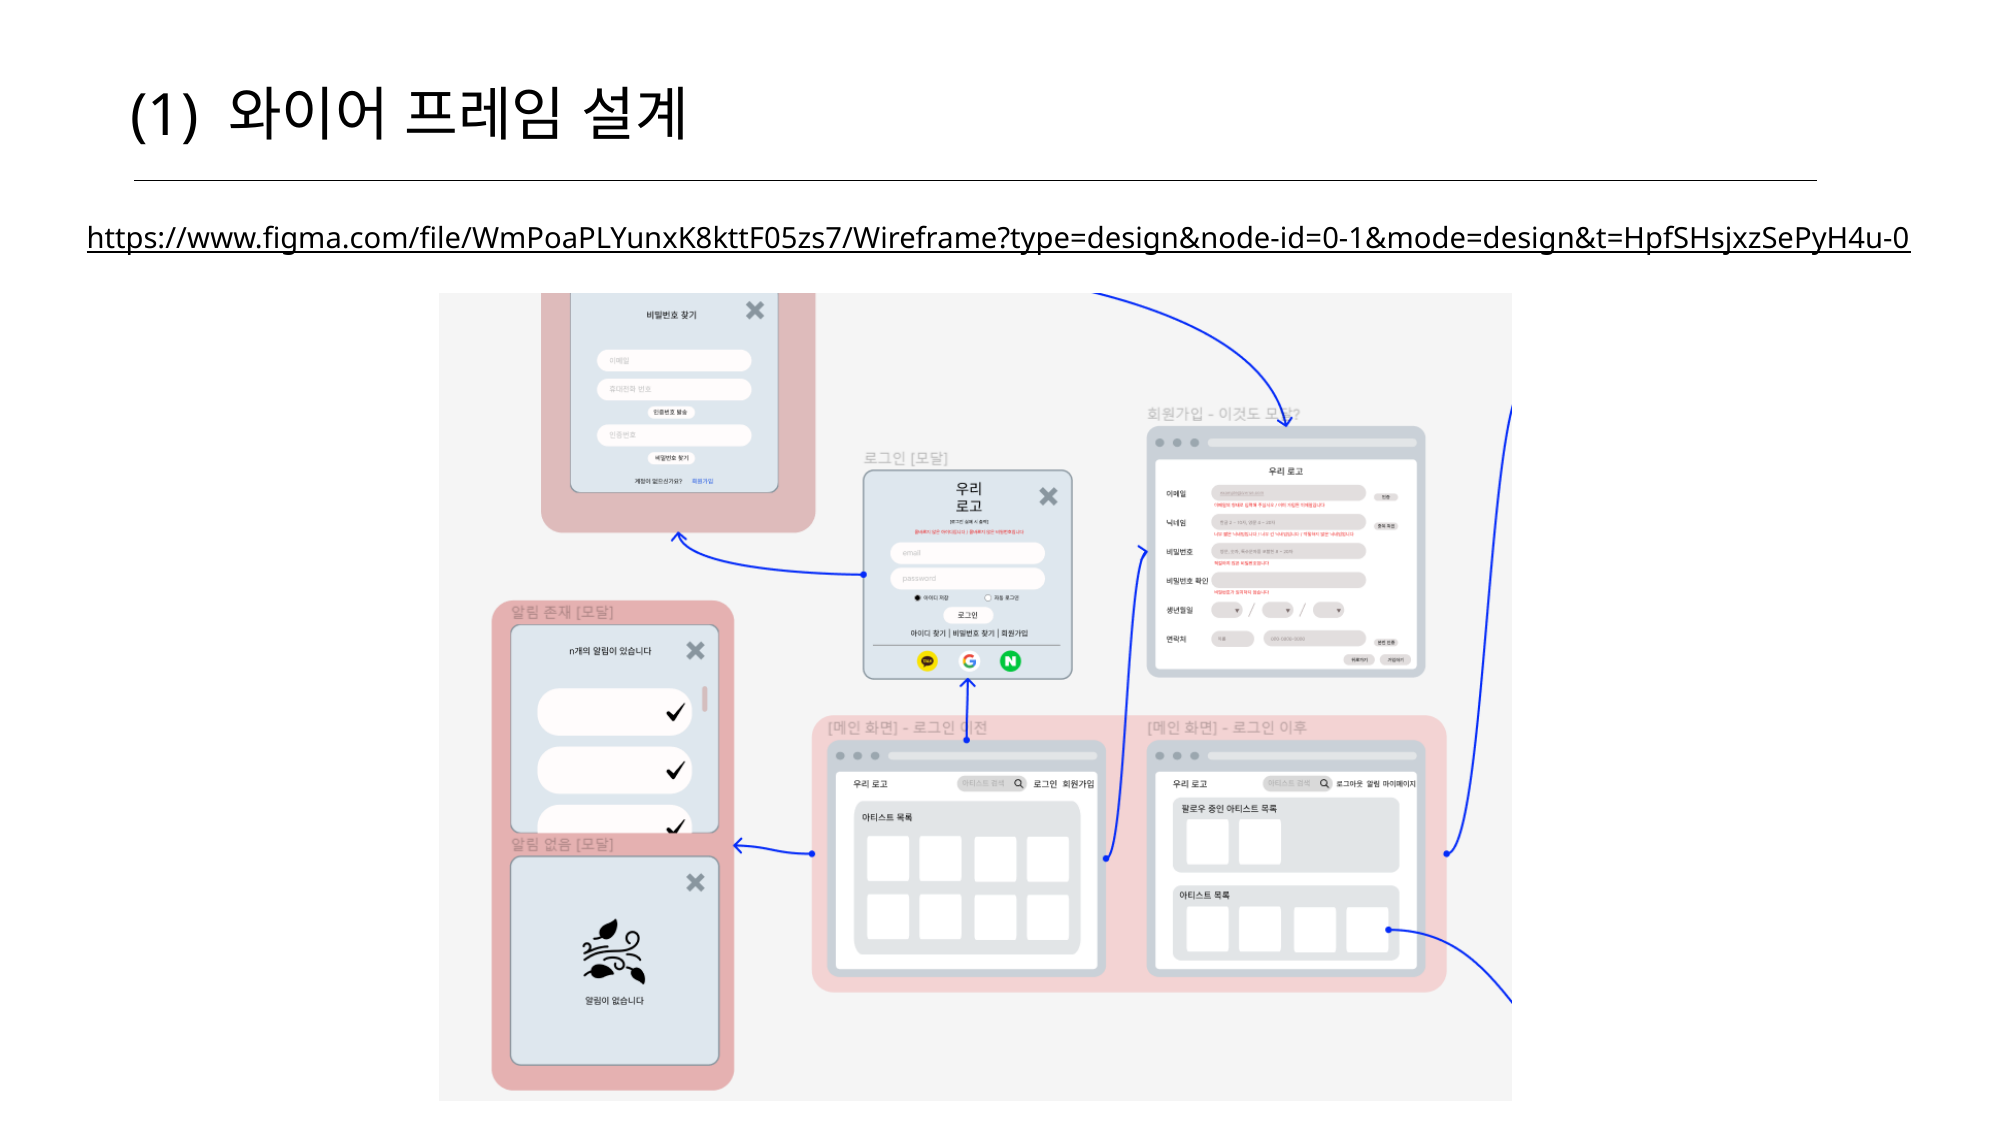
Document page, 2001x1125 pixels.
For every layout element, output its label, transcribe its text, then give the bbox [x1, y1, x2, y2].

text_box (1) 와이어 프레임 설계 [115, 69, 704, 154]
picture [439, 293, 1512, 1101]
text_box https://www.figma.com/file/WmPoaPLYunxK8kttF05zs7/Wireframe?type=design&node-id=0-1&mode=design&t=HpfSHsjxzSePyH4u-0 [71, 211, 1934, 267]
